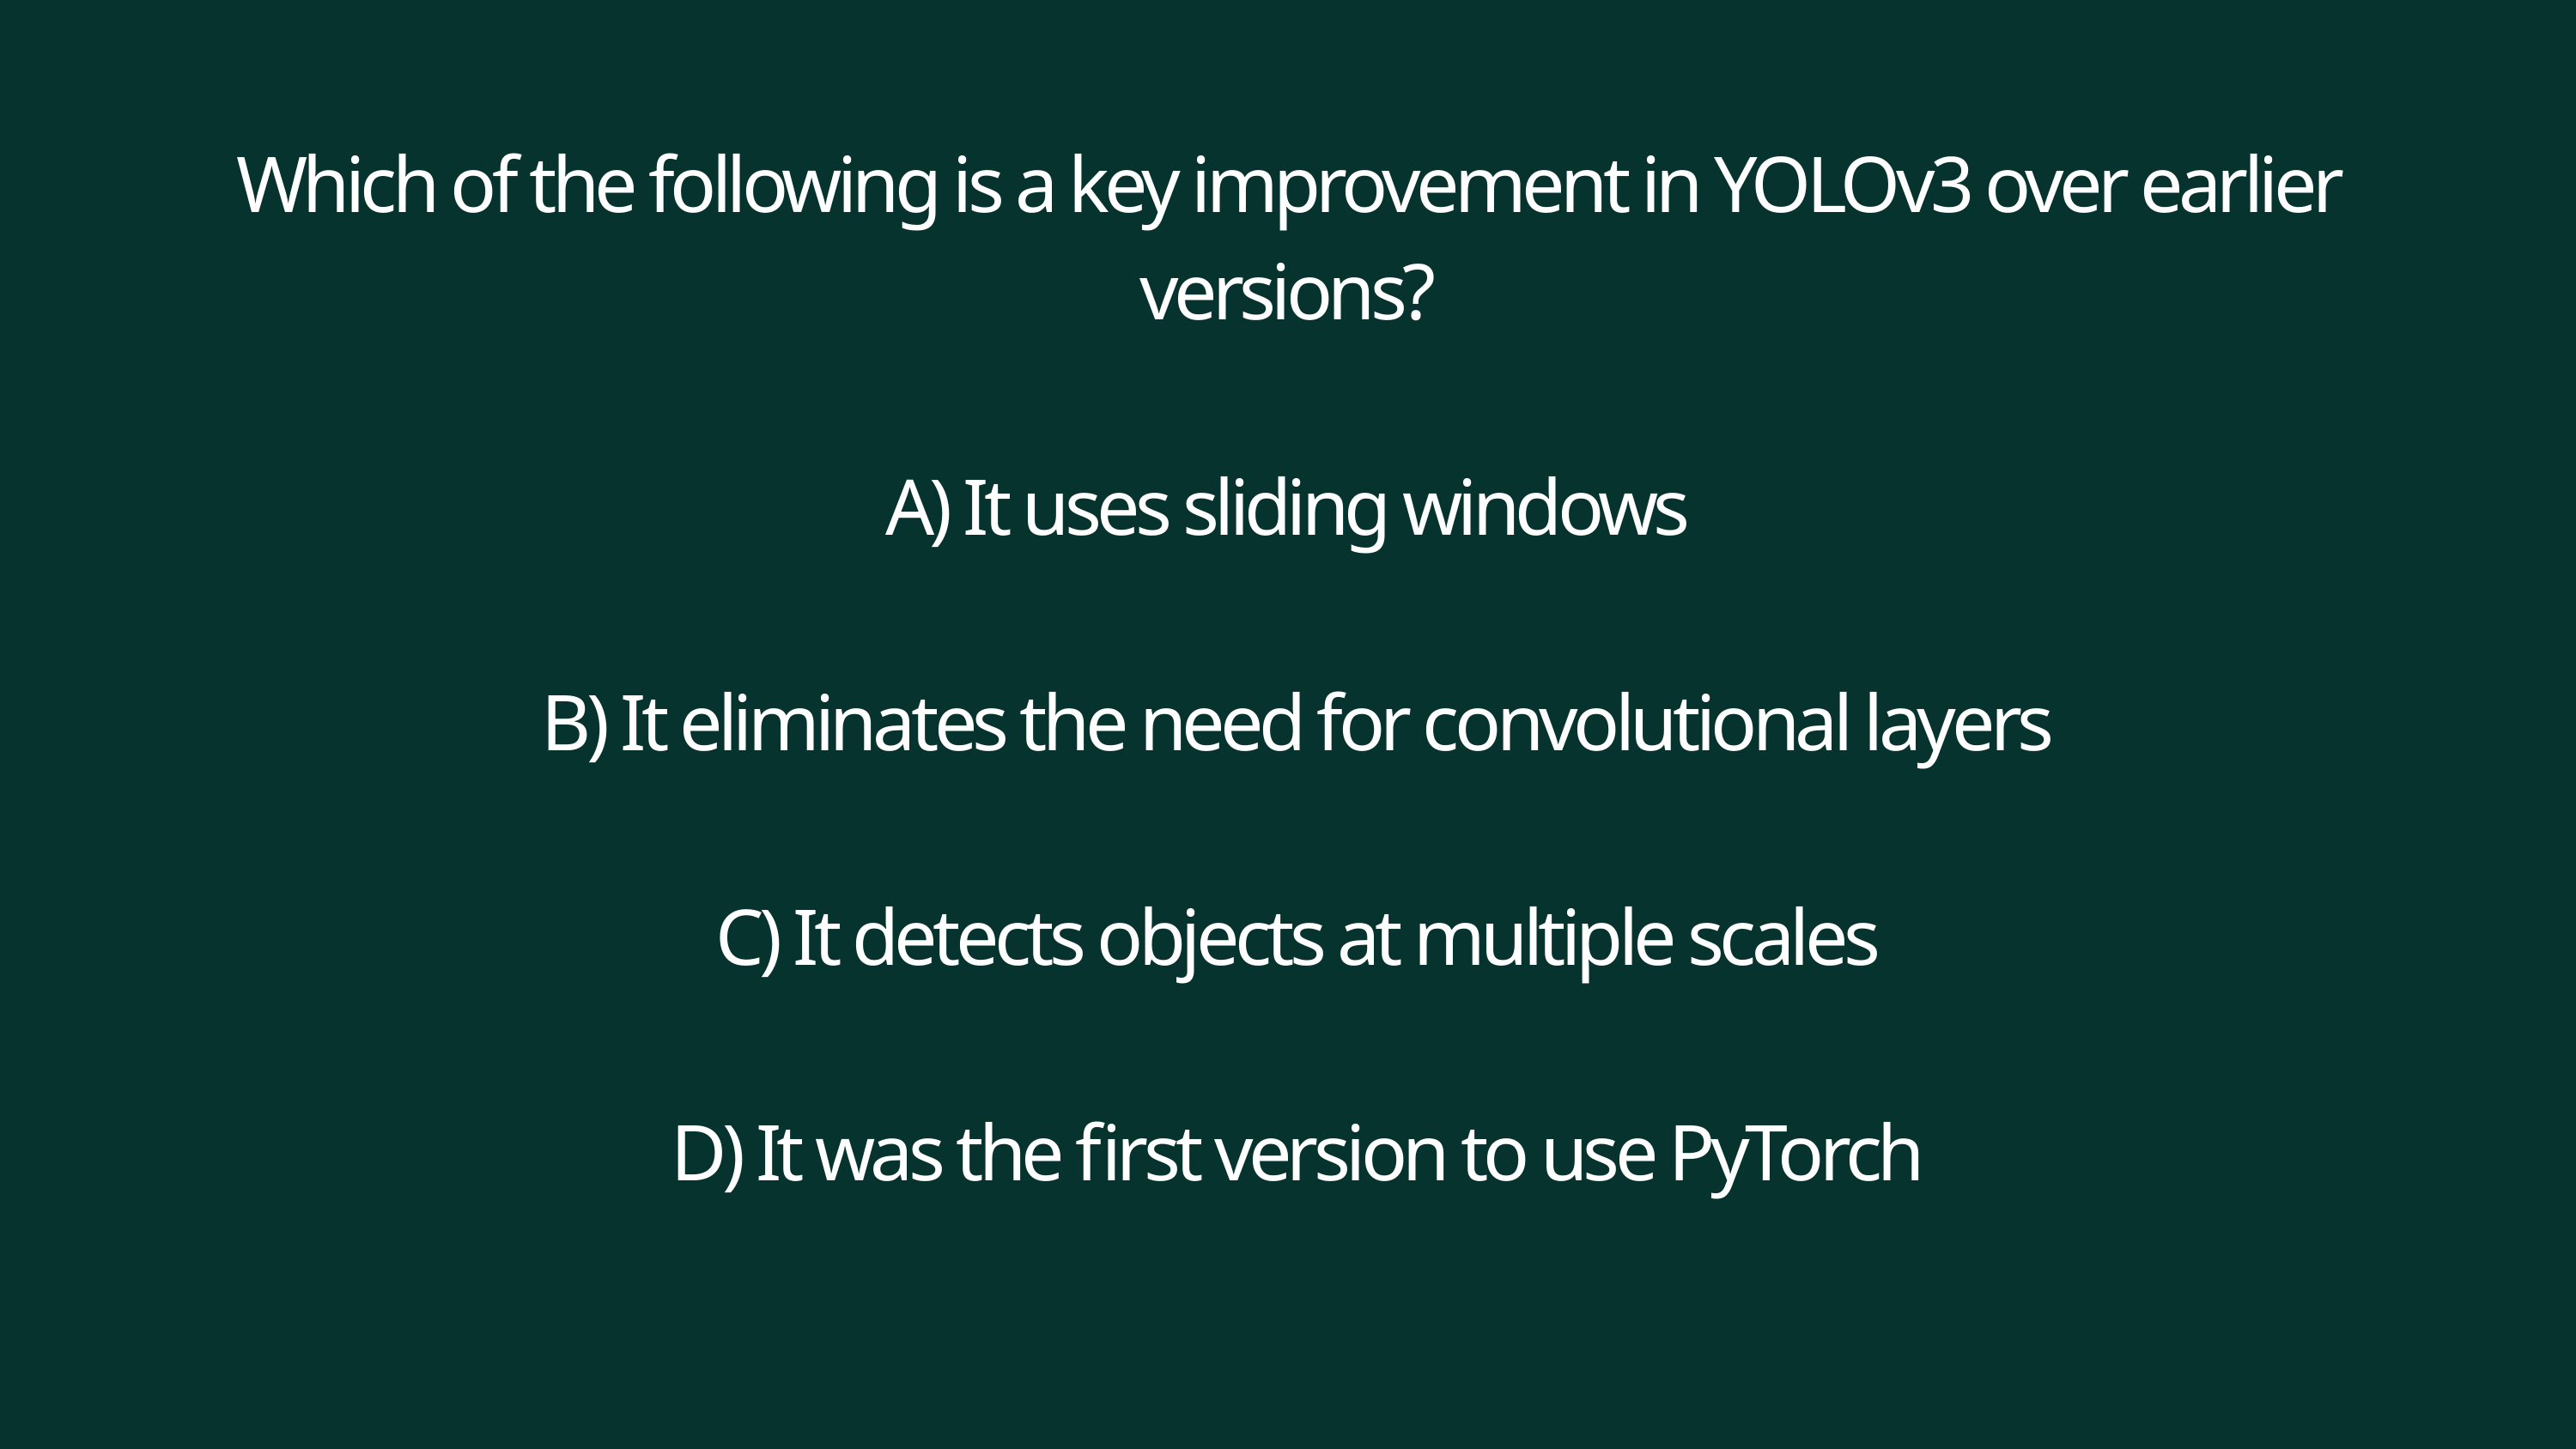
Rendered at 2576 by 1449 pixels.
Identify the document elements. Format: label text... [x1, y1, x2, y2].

text_box Which of the following is a key improvement in YOLOv3 over earlier versions? A) It uses sliding windows B) It eliminates the need for convolutional layers C) It detects objects at multiple scales D) It was the first version to use PyTorch [173, 119, 2403, 1304]
